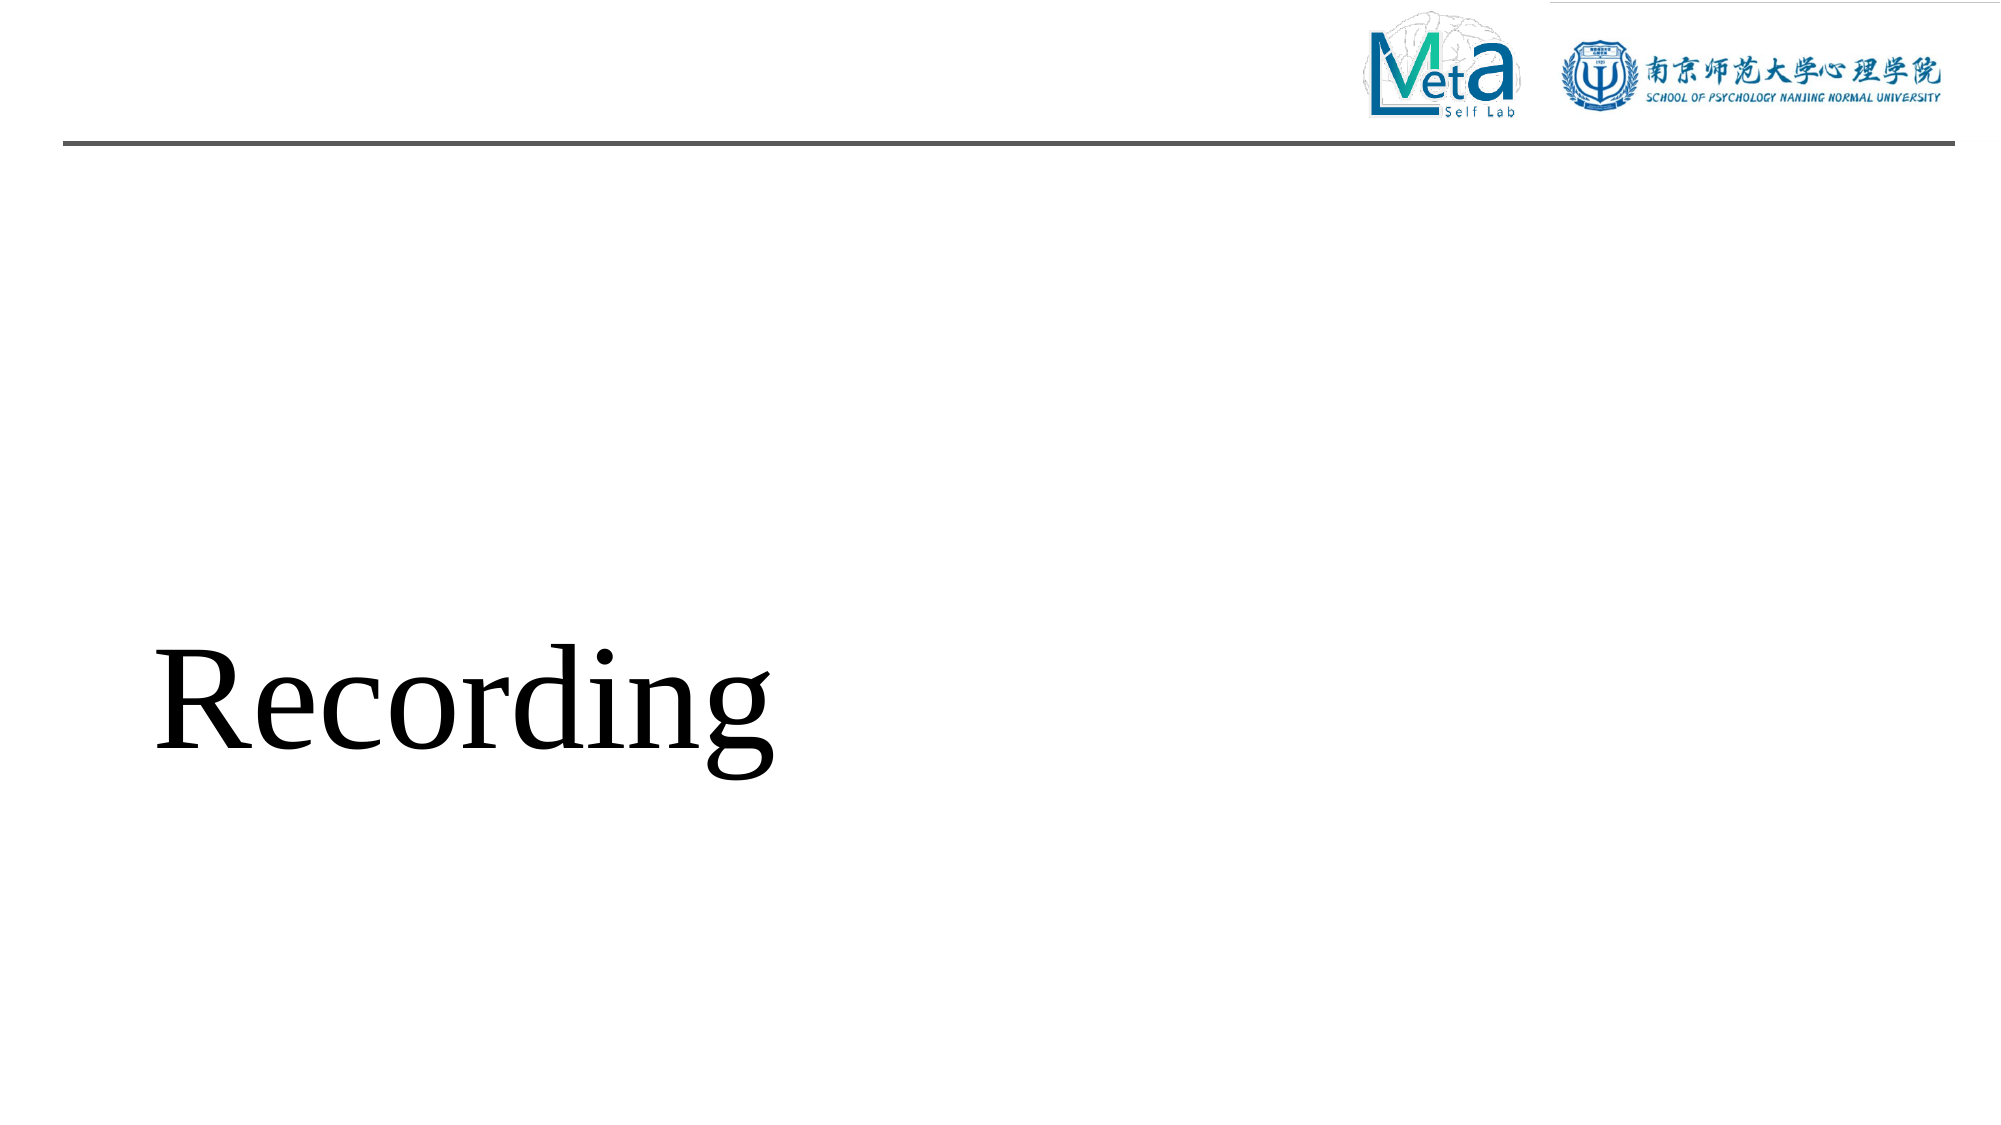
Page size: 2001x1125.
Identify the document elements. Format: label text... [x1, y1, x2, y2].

title Recording [137, 591, 1863, 809]
picture [1254, 0, 2000, 169]
